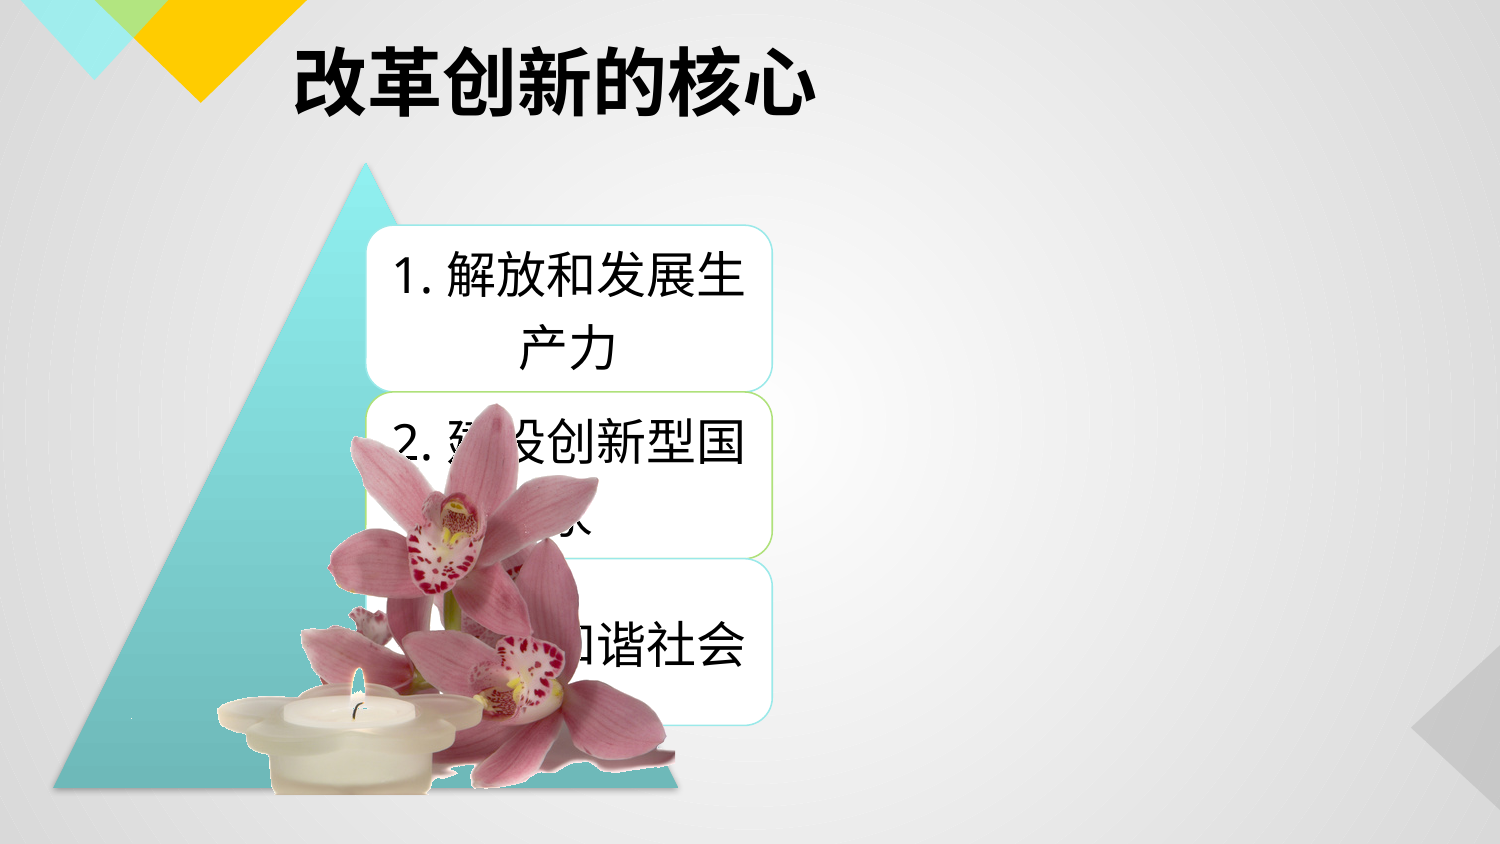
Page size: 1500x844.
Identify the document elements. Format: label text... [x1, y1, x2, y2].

title 改革创新的核心 [277, 40, 1356, 120]
picture [0, 374, 676, 795]
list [52, 162, 1436, 789]
